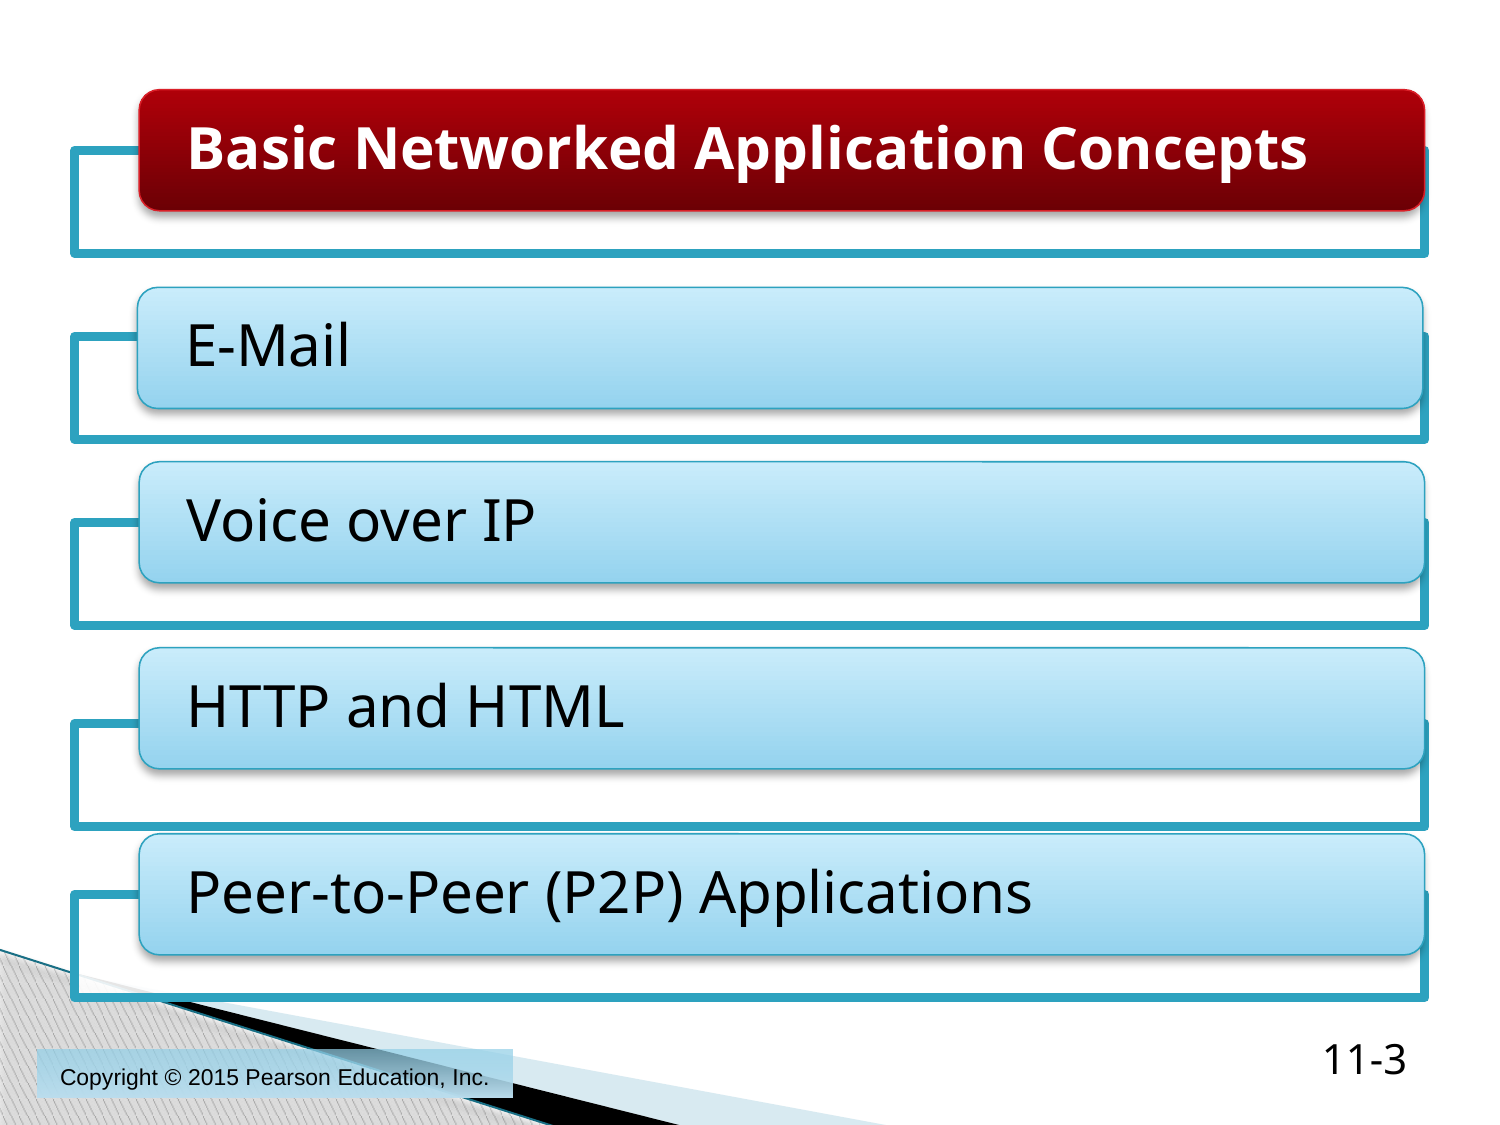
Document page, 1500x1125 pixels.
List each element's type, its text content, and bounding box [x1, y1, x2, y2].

footer Copyright © 2015 Pearson Education, Inc. [37, 1050, 513, 1098]
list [74, 74, 1426, 1013]
slide_number 11-3 [1287, 1037, 1423, 1098]
